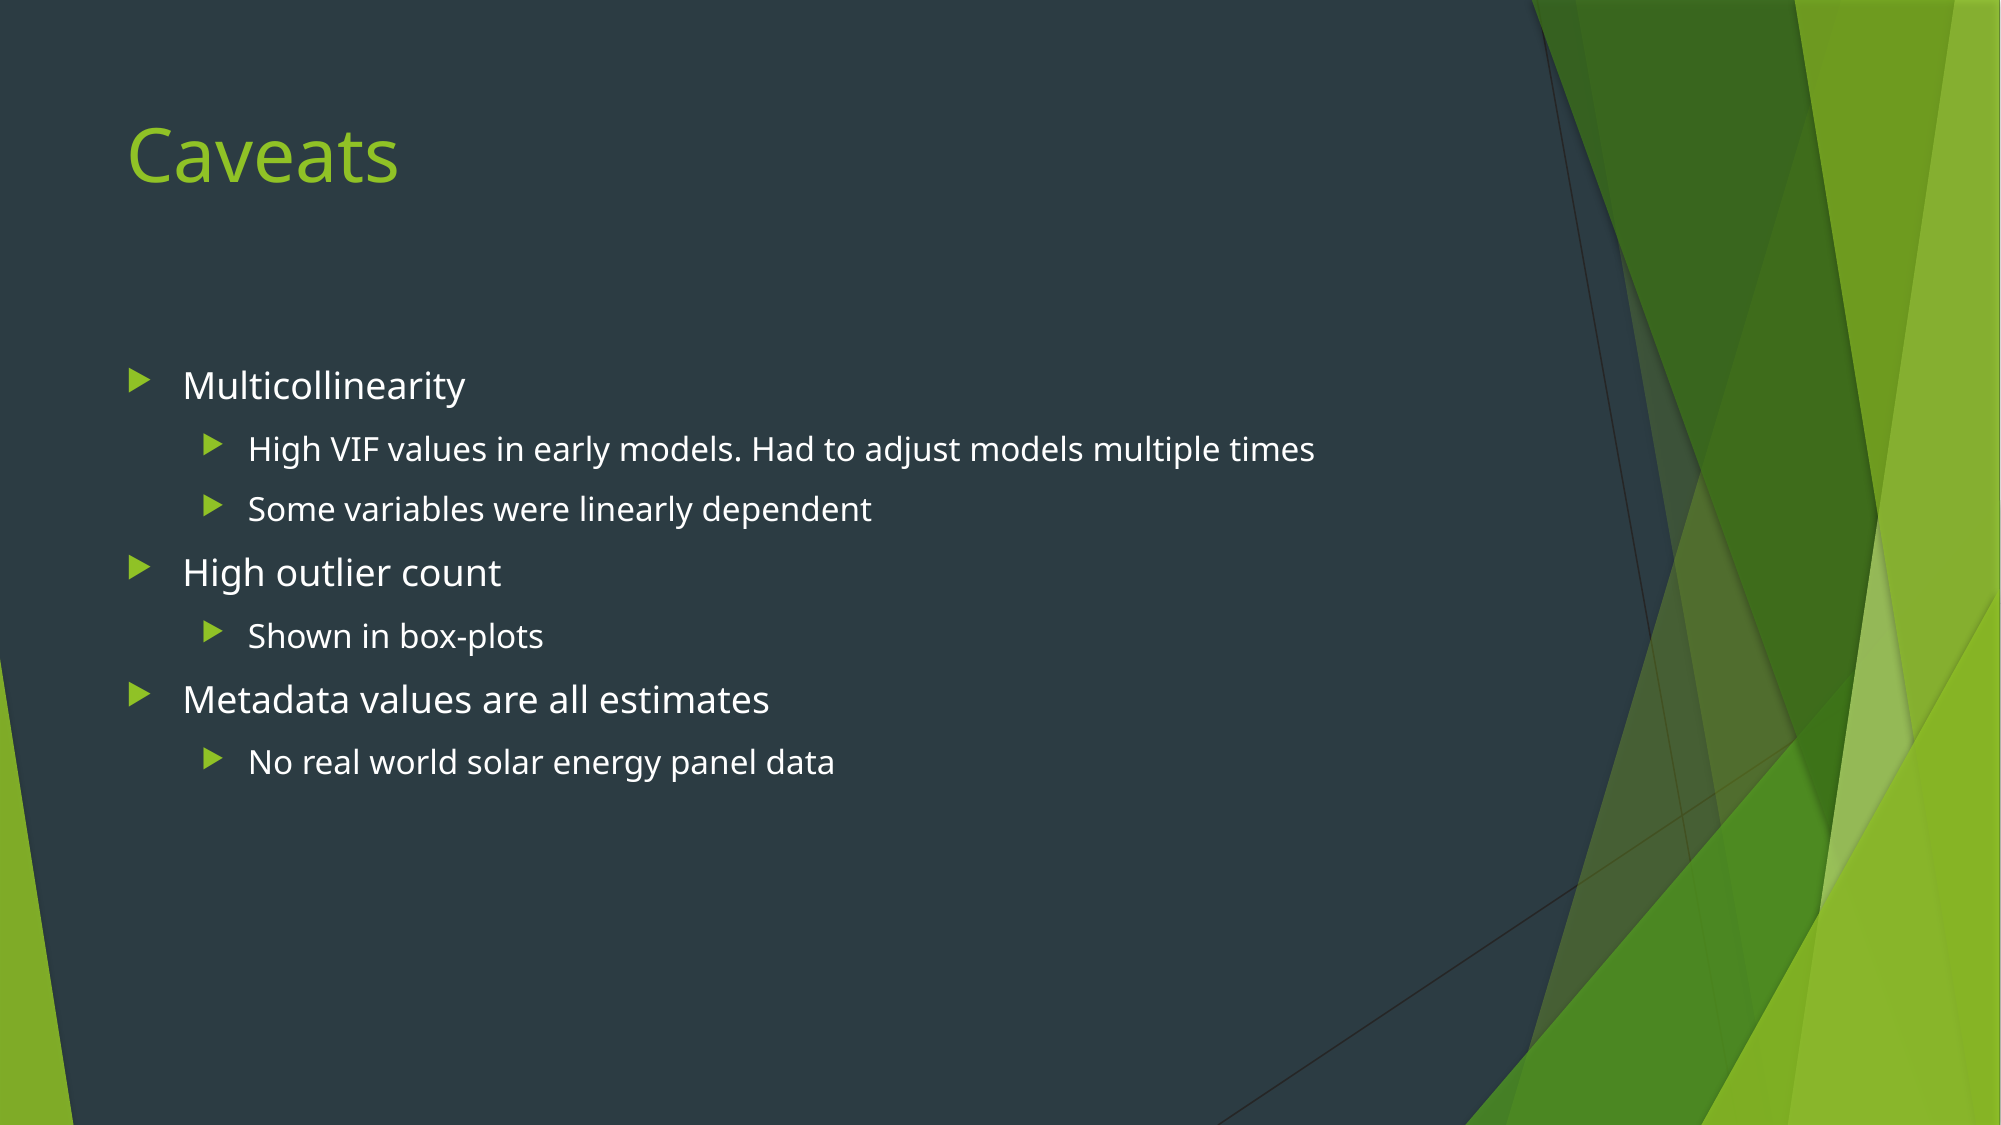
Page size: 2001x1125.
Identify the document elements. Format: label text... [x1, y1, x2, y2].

list Multicollinearity High VIF values in early models. Had to adjust models multiple times Some variables were linearly dependent High outlier count Shown in box-plots Metadata values are all estimates No real world solar energy panel data [111, 354, 1522, 992]
title Caveats [111, 99, 1522, 317]
